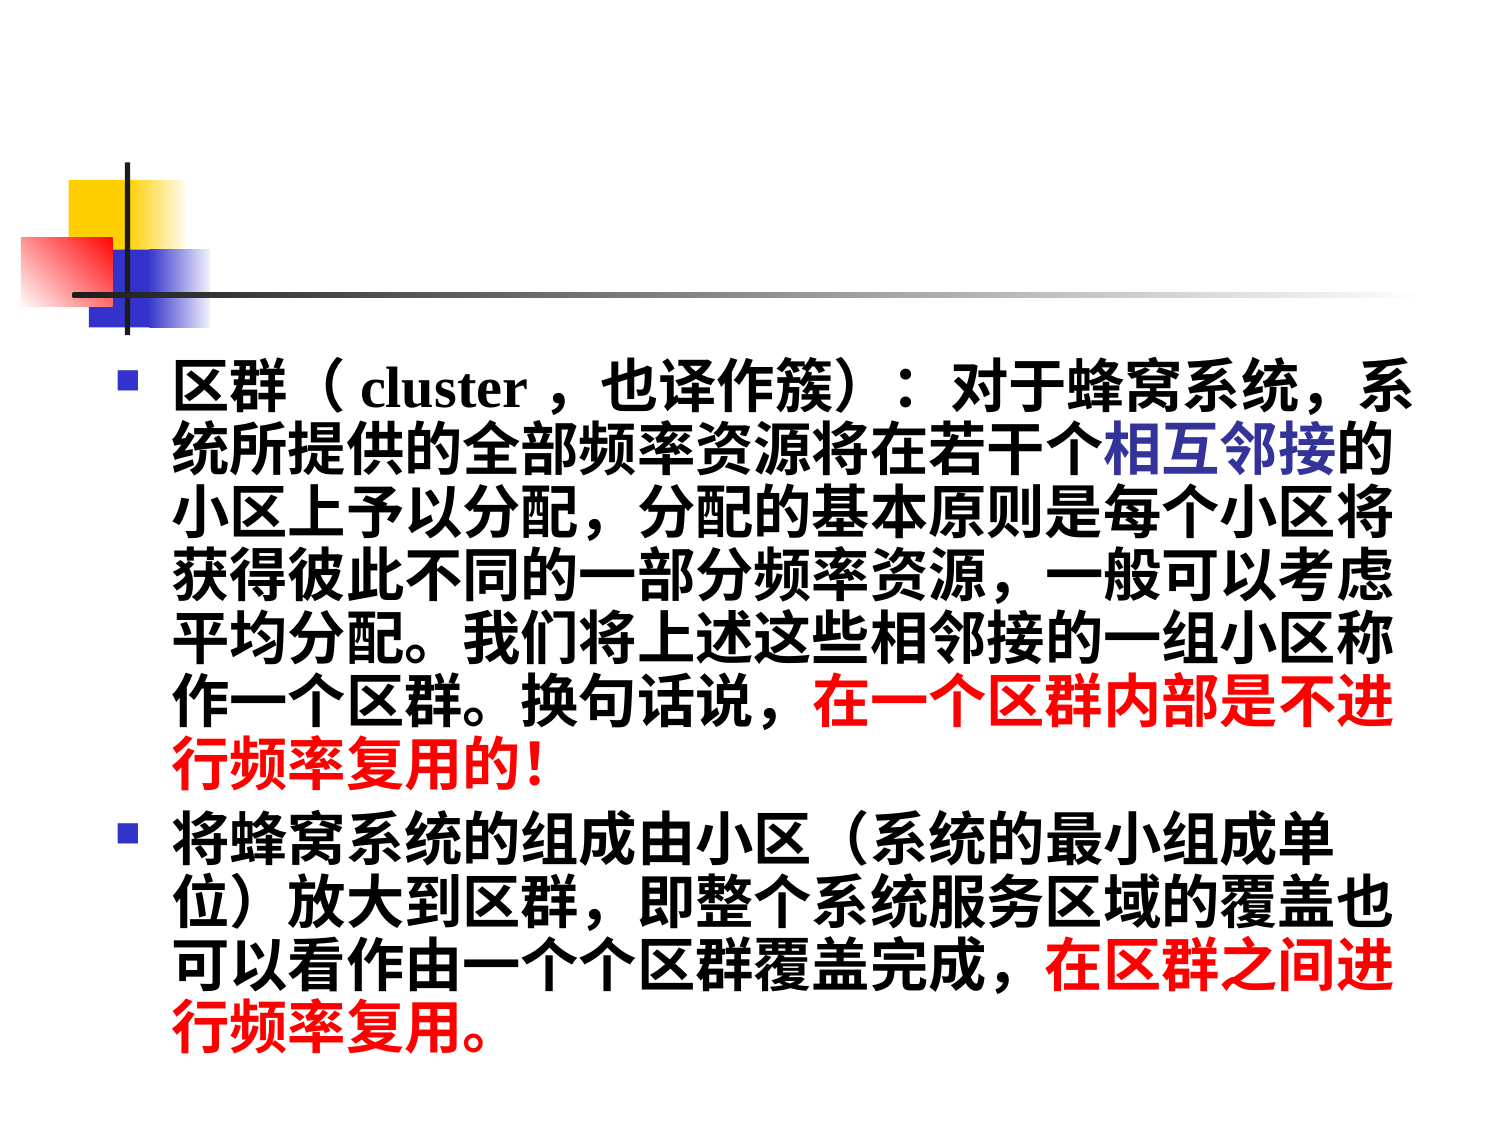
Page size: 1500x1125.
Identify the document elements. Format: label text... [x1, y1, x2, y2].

list 区群（cluster，也译作簇）：对于蜂窝系统，系统所提供的全部频率资源将在若干个相互邻接的小区上予以分配，分配的基本原则是每个小区将获得彼此不同的一部分频率资源，一般可以考虑平均分配。我们将上述这些相邻接的一组小区称作一个区群。换句话说，在一个区群内部是不进行频率复用的！ 将蜂窝系统的组成由小区（系统的最小组成单位）放大到区群，即整个系统服务区域的覆盖也可以看作由一个个区群覆盖完成，在区群之间进行频率复用。 [99, 349, 1438, 1076]
